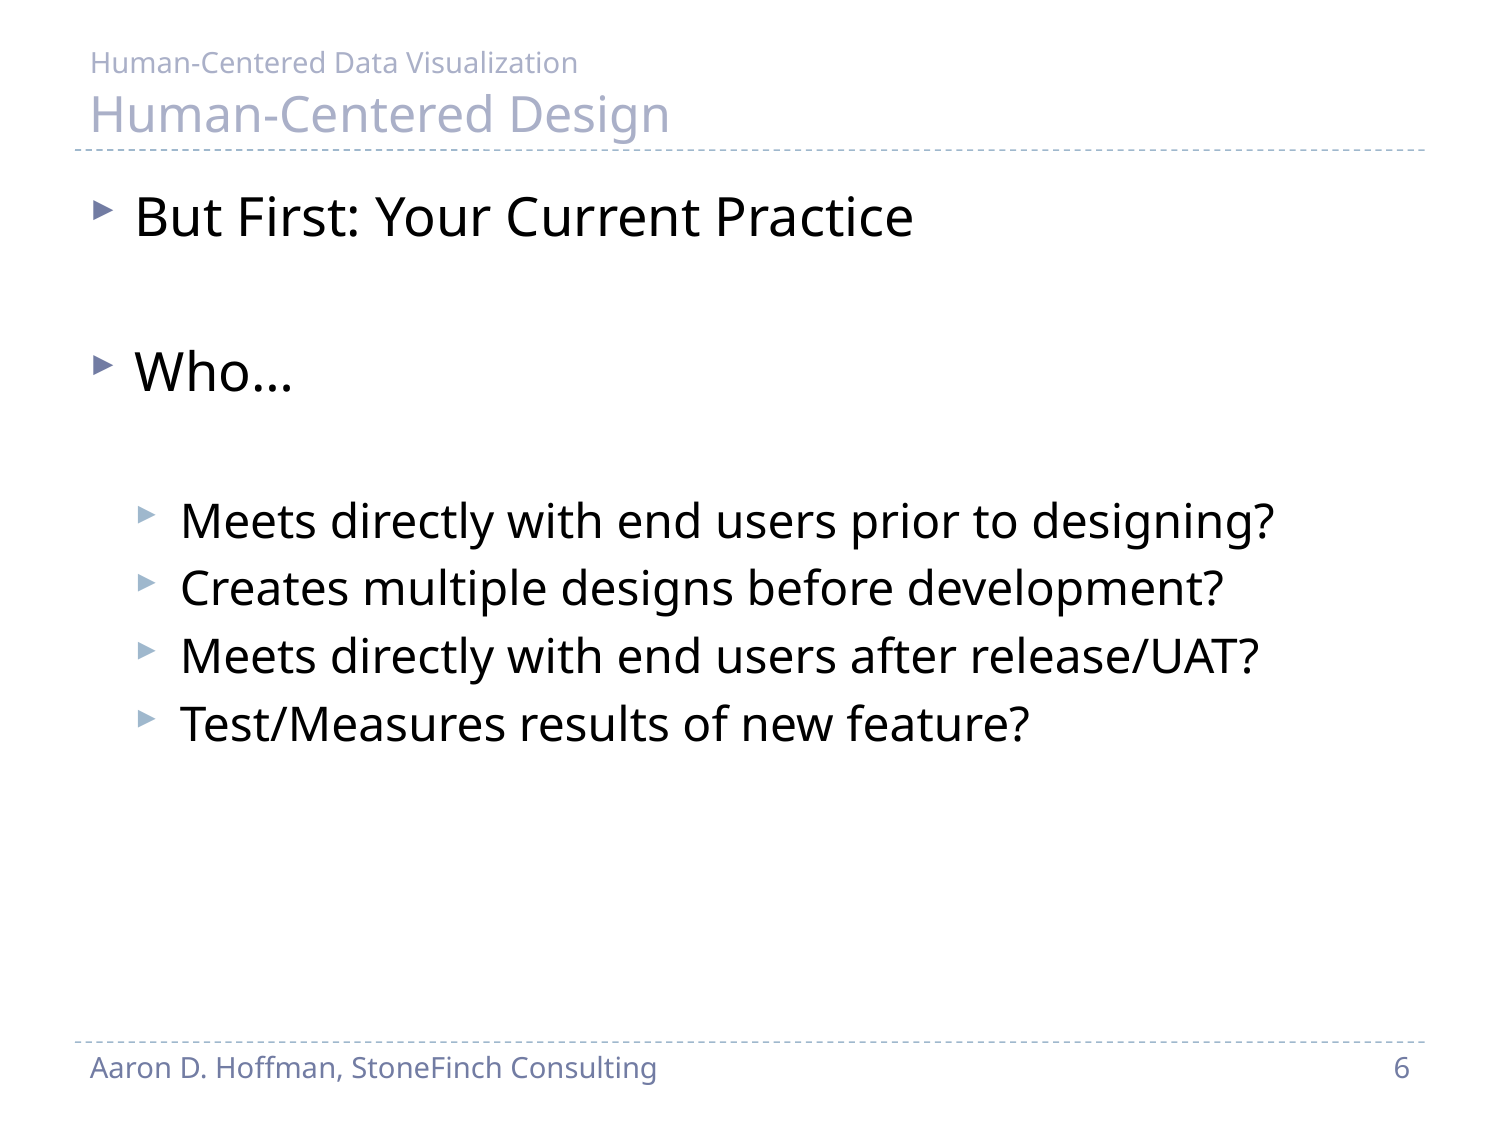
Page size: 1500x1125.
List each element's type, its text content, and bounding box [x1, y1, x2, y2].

list But First: Your Current Practice Who… Meets directly with end users prior to designing? Creates multiple designs before development? Meets directly with end users after release/UAT? Test/Measures results of new feature? [75, 174, 1425, 1010]
list Human-Centered Data Visualization [75, 37, 1425, 75]
title Human-Centered Design [75, 75, 1425, 150]
footer Aaron D. Hoffman, StoneFinch Consulting [75, 1042, 1025, 1103]
slide_number 6 [1312, 1042, 1425, 1103]
